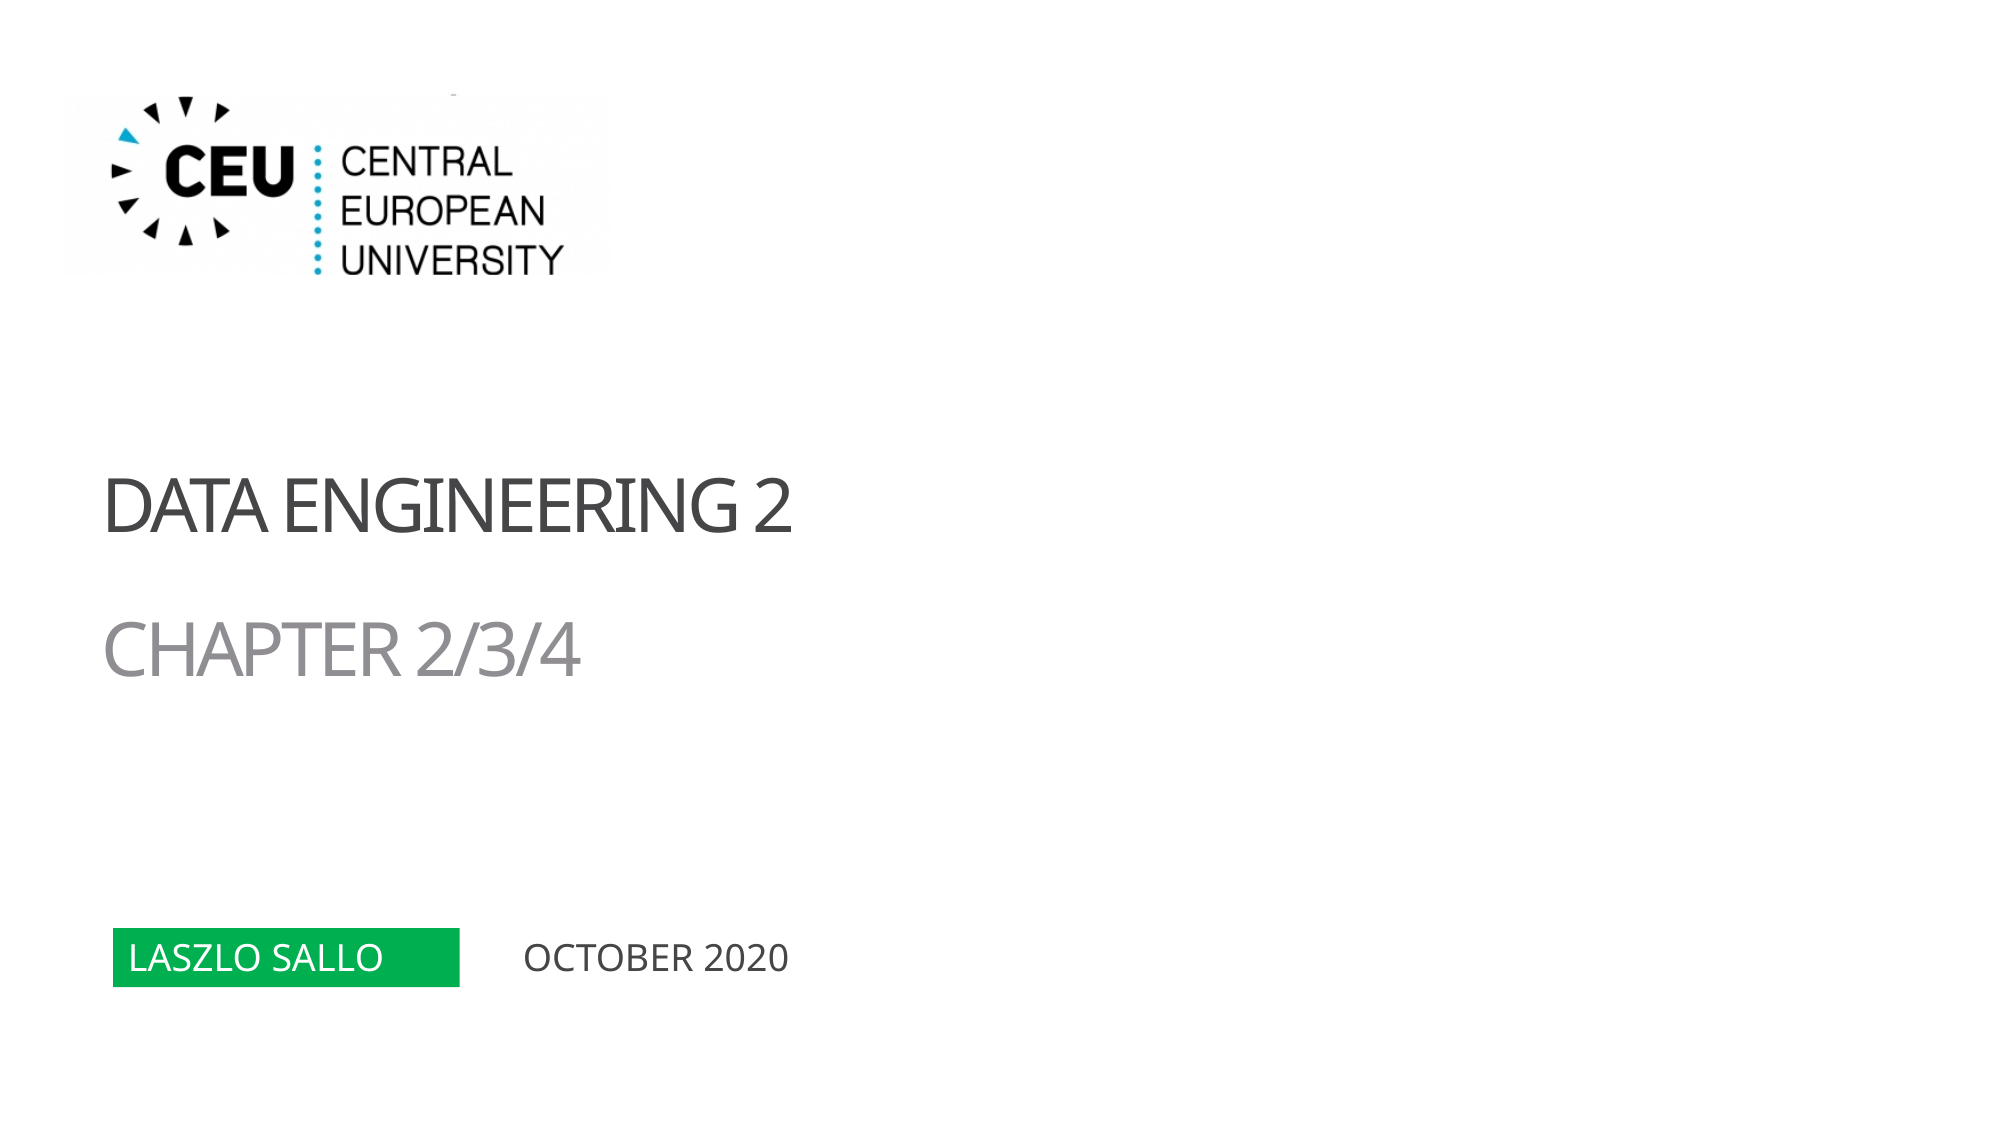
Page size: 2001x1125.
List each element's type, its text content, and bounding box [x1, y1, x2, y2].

picture [63, 96, 612, 276]
list DATA ENGINEERING 2 CHAPTER 2/3/4 [86, 468, 1432, 702]
list Laszlo Sallo [113, 928, 460, 988]
subtitle OCTOBER 2020 [508, 926, 1559, 989]
